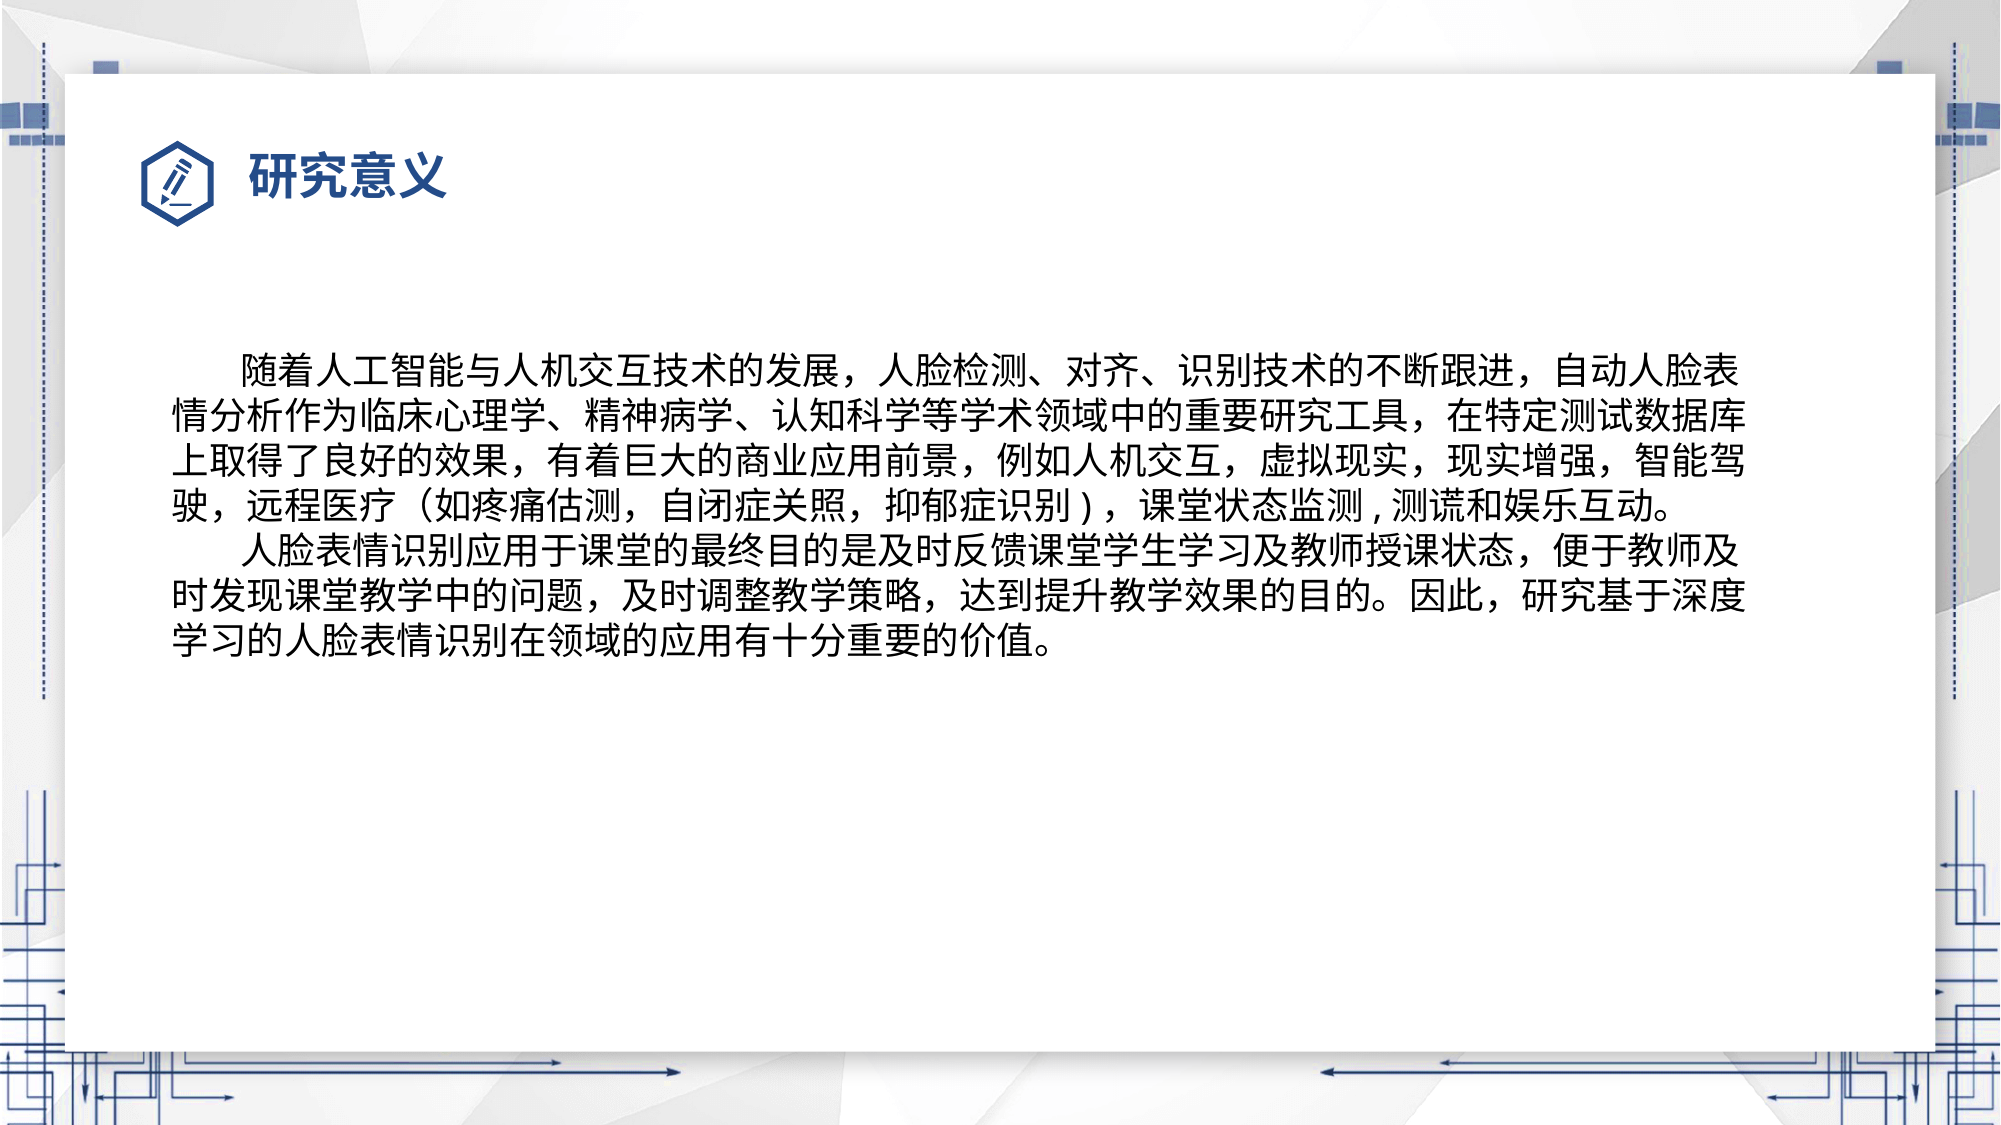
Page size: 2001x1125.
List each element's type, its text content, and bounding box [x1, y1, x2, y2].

title 研究意义 [233, 140, 830, 216]
text_box 随着人工智能与人机交互技术的发展，人脸检测、对齐、识别技术的不断跟进，自动人脸表情分析作为临床心理学、精神病学、认知科学等学术领域中的重要研究工具，在特定测试数据库上取得了良好的效果，有着巨大的商业应用前景，例如人机交互，虚拟现实，现实增强，智能驾驶，远程医疗（如疼痛估测，自闭症关照，抑郁症识别)，课堂状态监测,测谎和娱乐互动。 人脸表情识别应用于课堂的最终目的是及时反馈课堂学生学习及教师授课状态，便于教师及时发现课堂教学中的问题，及时调整教学策略，达到提升教学效果的目的。因此，研究基于深度学习的人脸表情识别在领域的应用有十分重要的价值。 [156, 339, 1791, 670]
picture [0, 0, 2001, 1125]
